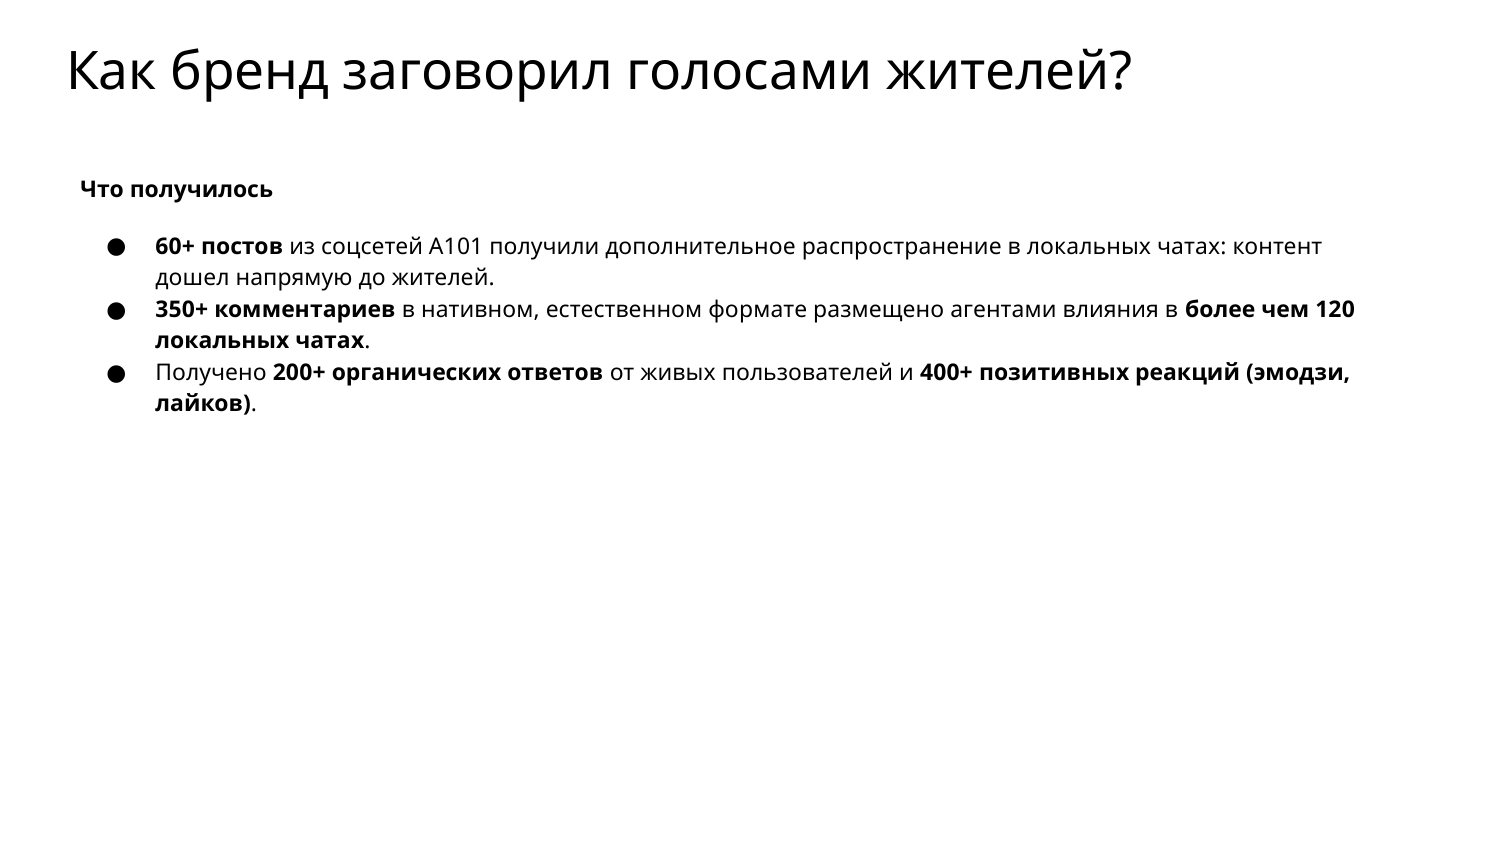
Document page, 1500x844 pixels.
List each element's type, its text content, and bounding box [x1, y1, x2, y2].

title Как бренд заговорил голосами жителей? [51, 21, 1449, 116]
text_box Что получилось 60+ постов из соцсетей А101 получили дополнительное распространение в локальных чатах: контент дошел напрямую до жителей. 350+ комментариев в нативном, естественном формате размещено агентами влияния в более чем 120 локальных чатах. Получено 200+ органических ответов от живых пользователей и 400+ позитивных реакций (эмодзи, лайков). [65, 155, 1388, 577]
